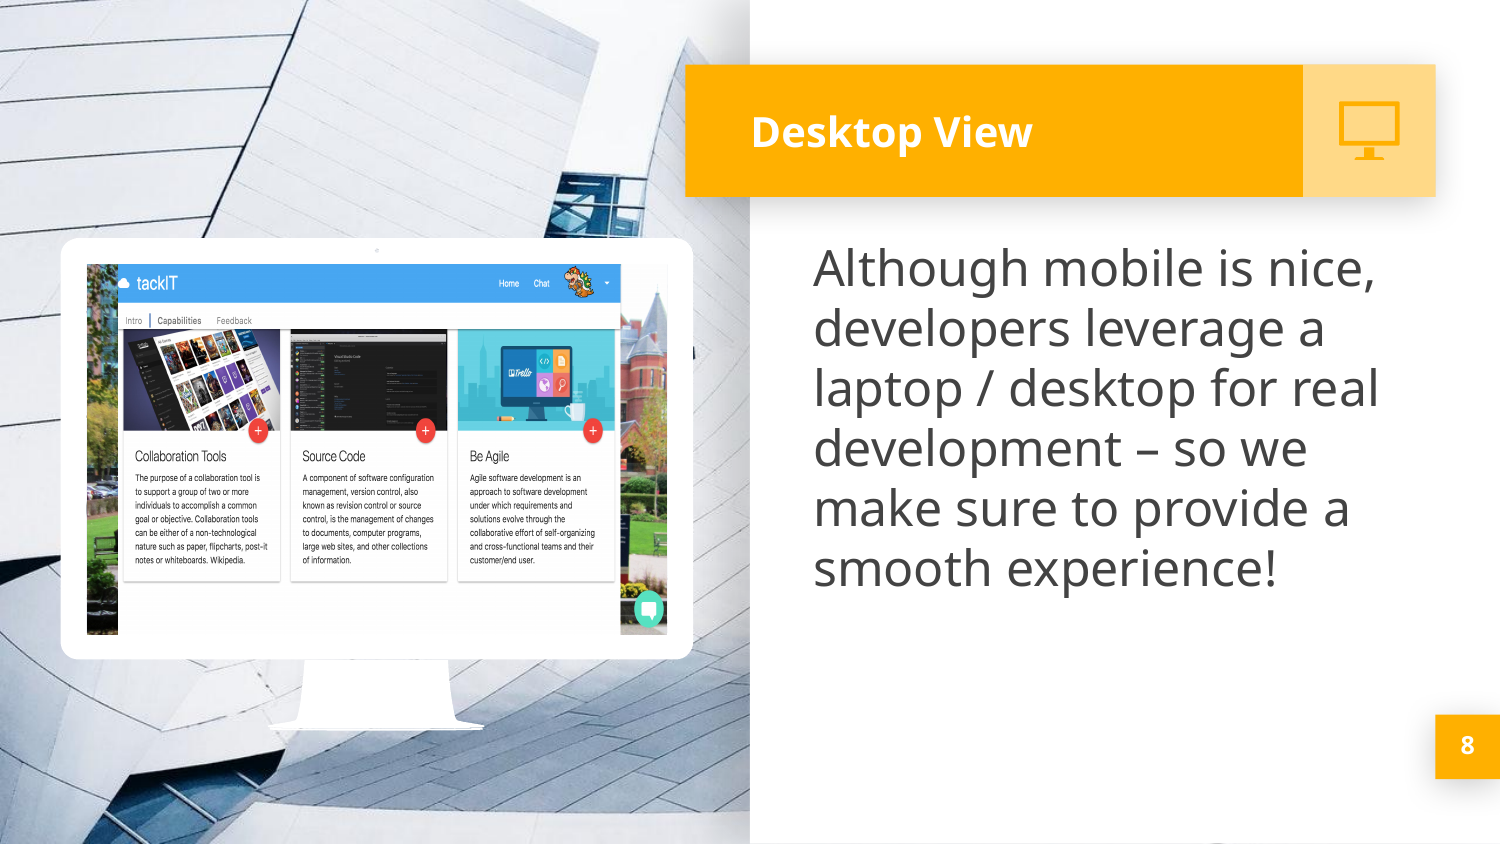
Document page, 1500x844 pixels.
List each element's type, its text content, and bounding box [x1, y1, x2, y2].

picture [0, 0, 749, 844]
text_box [60, 238, 694, 731]
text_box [1338, 101, 1400, 161]
slide_number 8 [1435, 714, 1500, 780]
title Desktop View [735, 64, 1304, 197]
list Although mobile is nice, developers leverage a laptop / desktop for real development – so we make sure to provide a smooth experience! [798, 221, 1418, 704]
